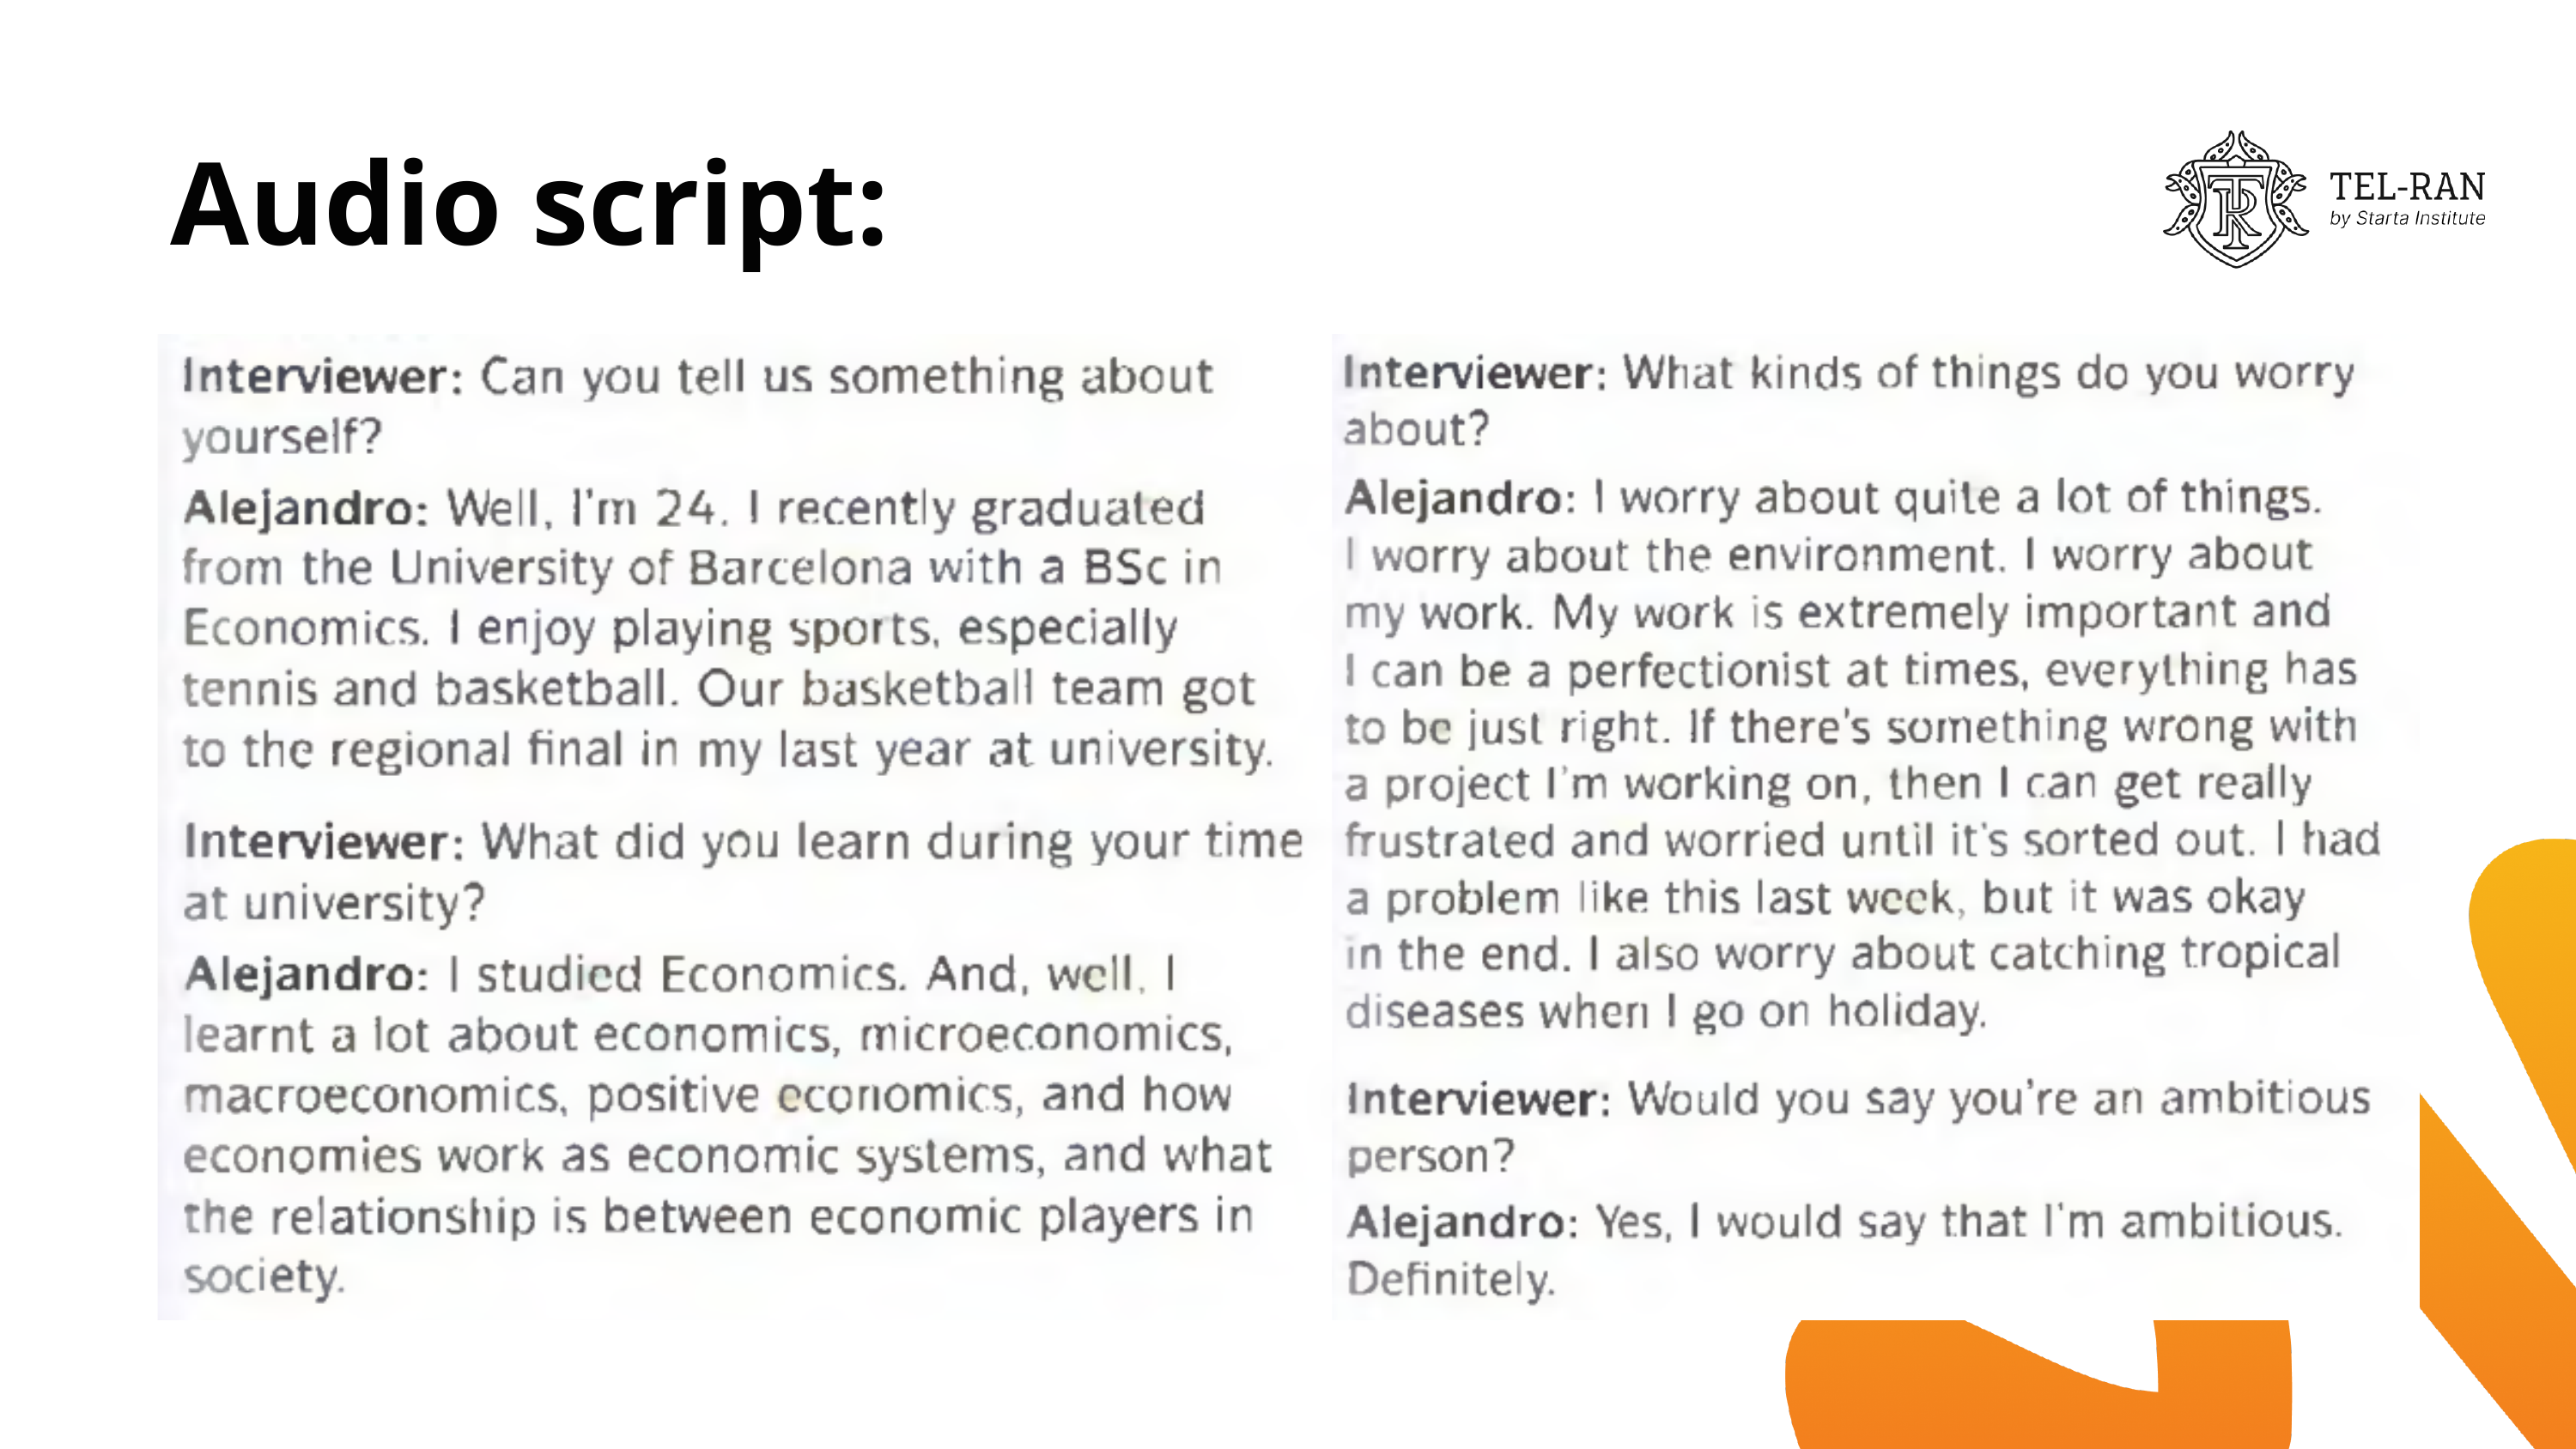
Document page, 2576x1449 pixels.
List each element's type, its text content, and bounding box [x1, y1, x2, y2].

text_box Audio script: [170, 130, 1871, 269]
picture [2163, 130, 2485, 269]
picture [157, 334, 2576, 1449]
